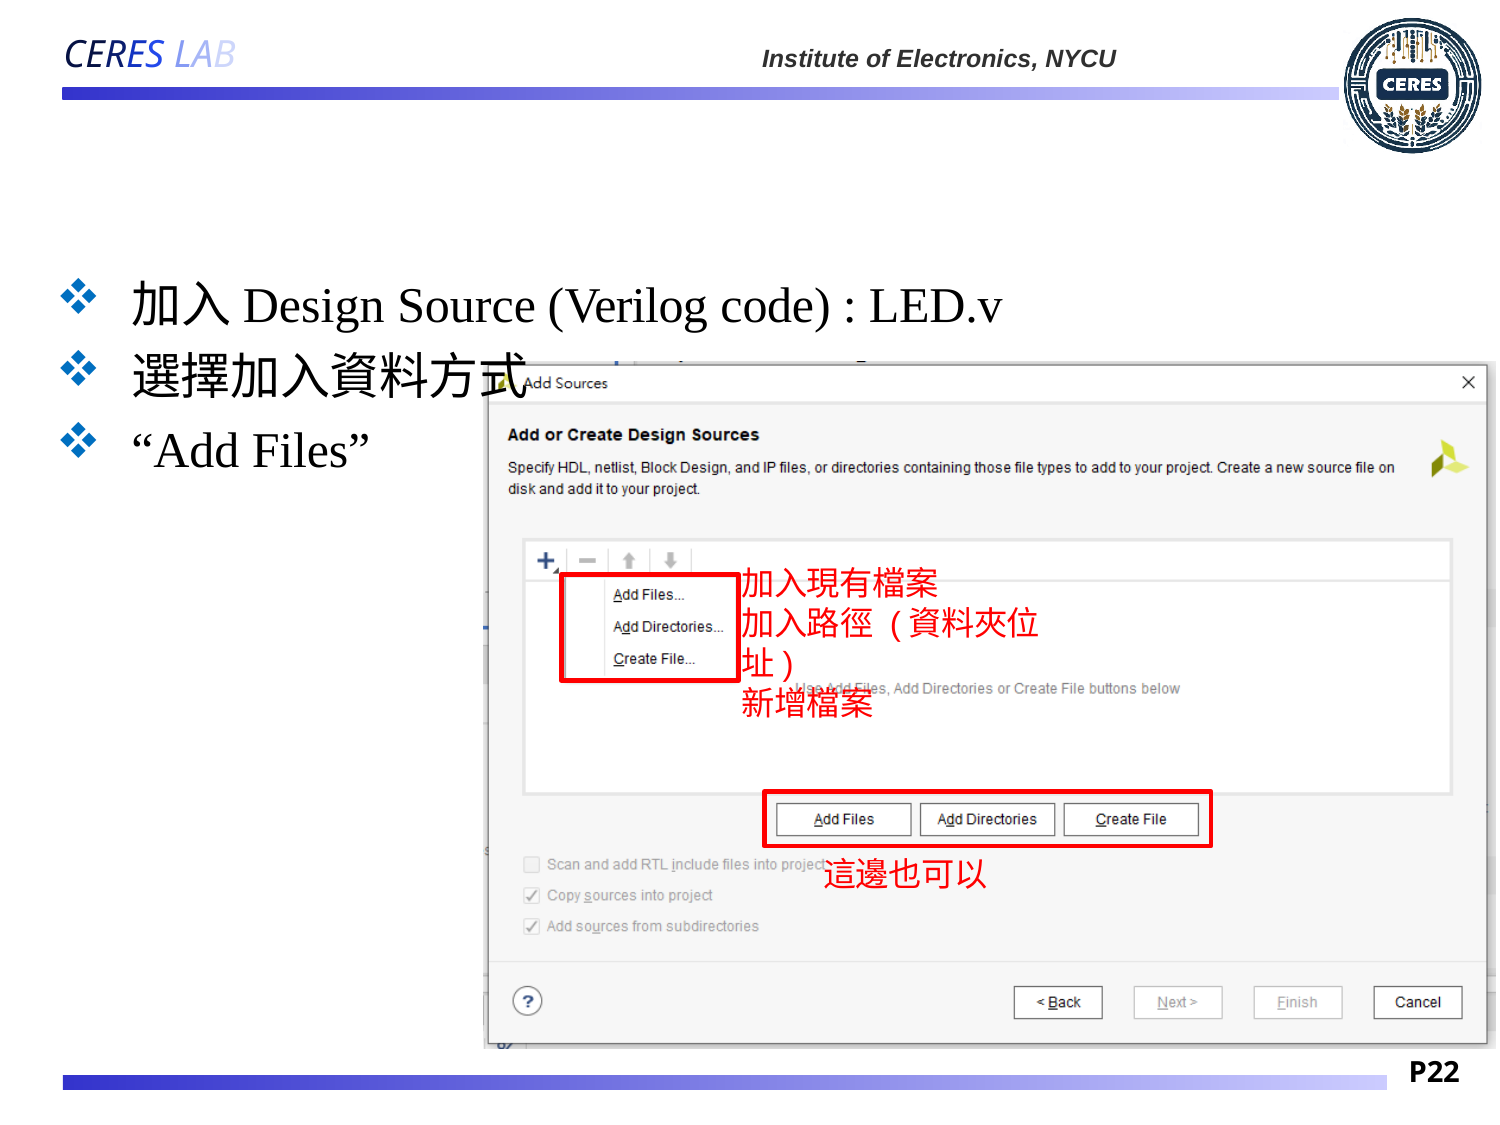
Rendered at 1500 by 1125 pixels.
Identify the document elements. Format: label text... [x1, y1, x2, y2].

slide_number P22 [1406, 1057, 1471, 1125]
text_box 加入Design Source (Verilog code) : LED.v 選擇加入資料方式 “Add Files” [54, 258, 1225, 477]
picture [1343, 17, 1482, 154]
picture [482, 361, 1496, 1049]
